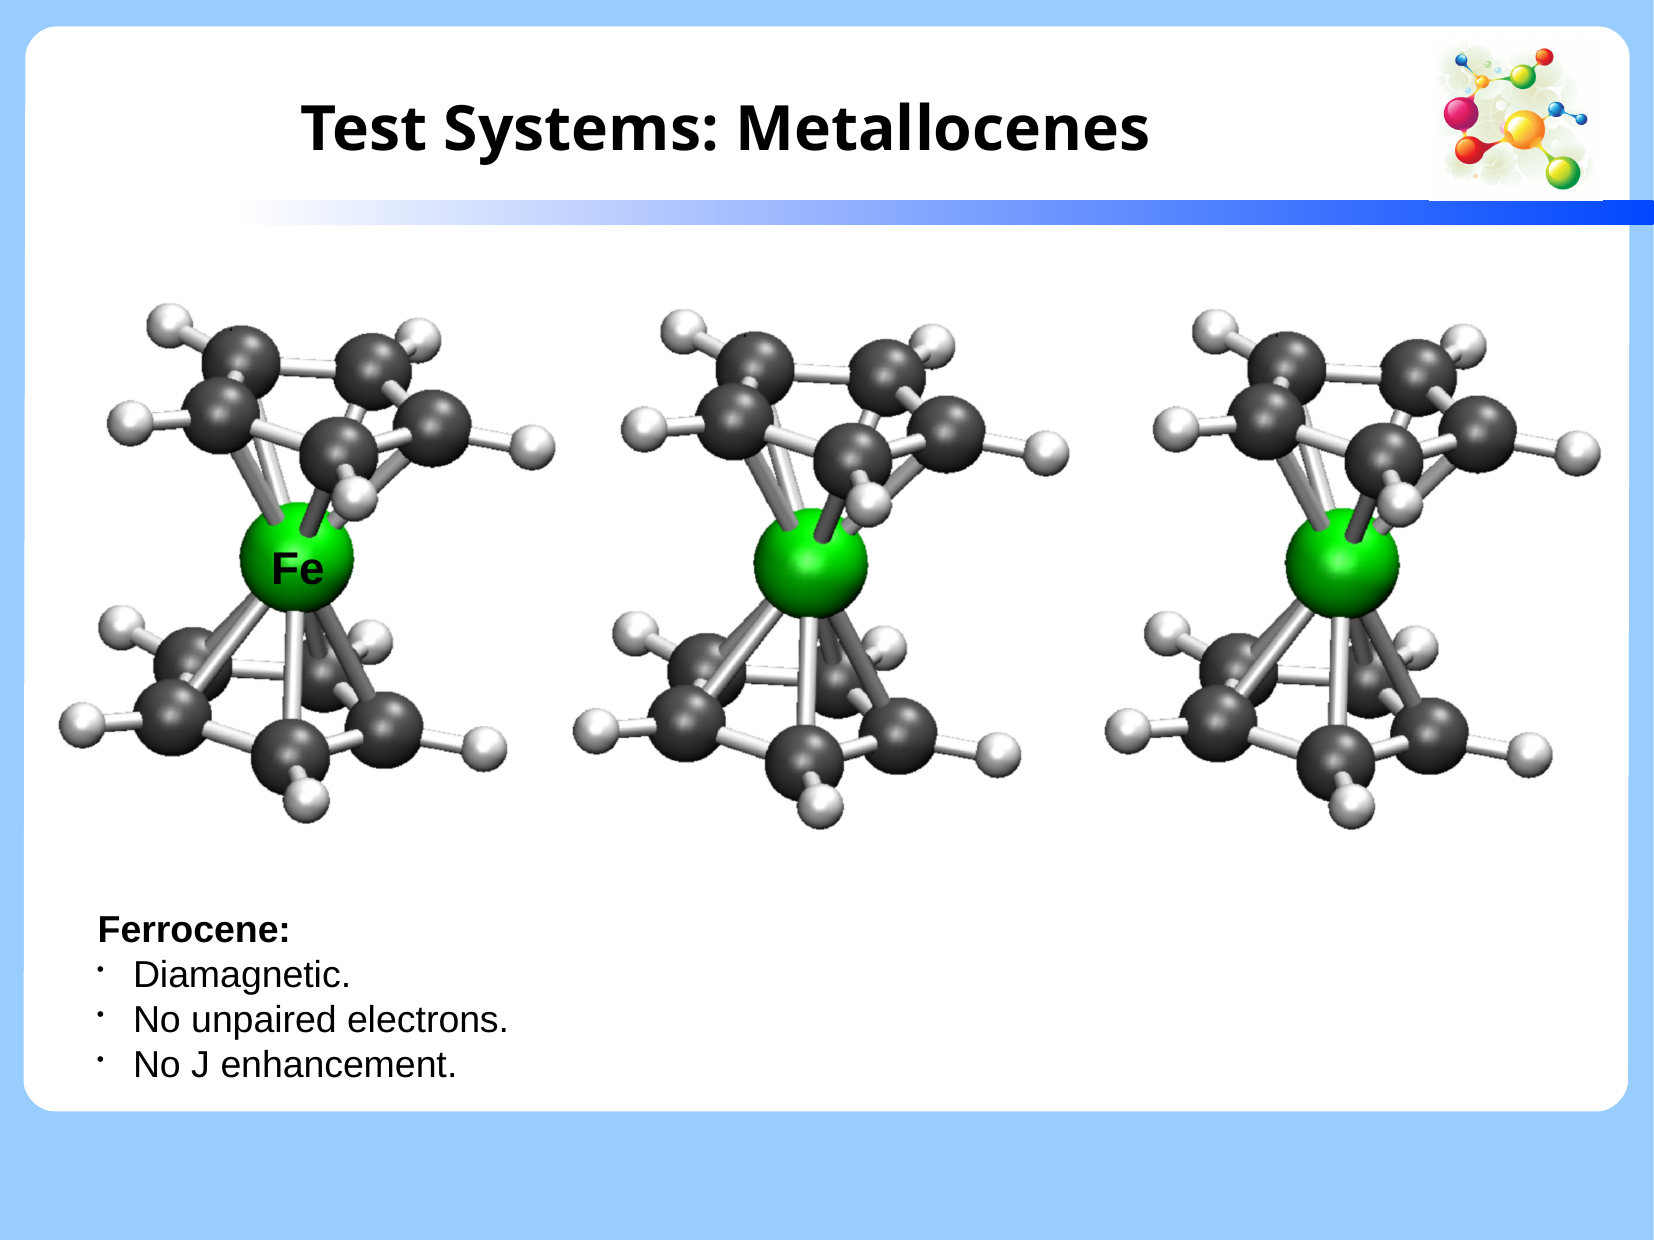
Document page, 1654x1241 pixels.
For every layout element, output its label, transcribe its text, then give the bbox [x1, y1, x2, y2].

text_box [790, 201, 794, 224]
text_box [52, 279, 1594, 1107]
text_box Ferrocene: Diamagnetic. No unpaired electrons. No J enhancement. [82, 897, 564, 1080]
text_box [956, 201, 961, 224]
picture [1096, 303, 1608, 835]
picture [51, 297, 563, 829]
text_box [873, 201, 877, 224]
text_box Test Systems: Metallocenes [82, 49, 1370, 201]
picture [565, 303, 1077, 835]
picture [1428, 35, 1603, 201]
